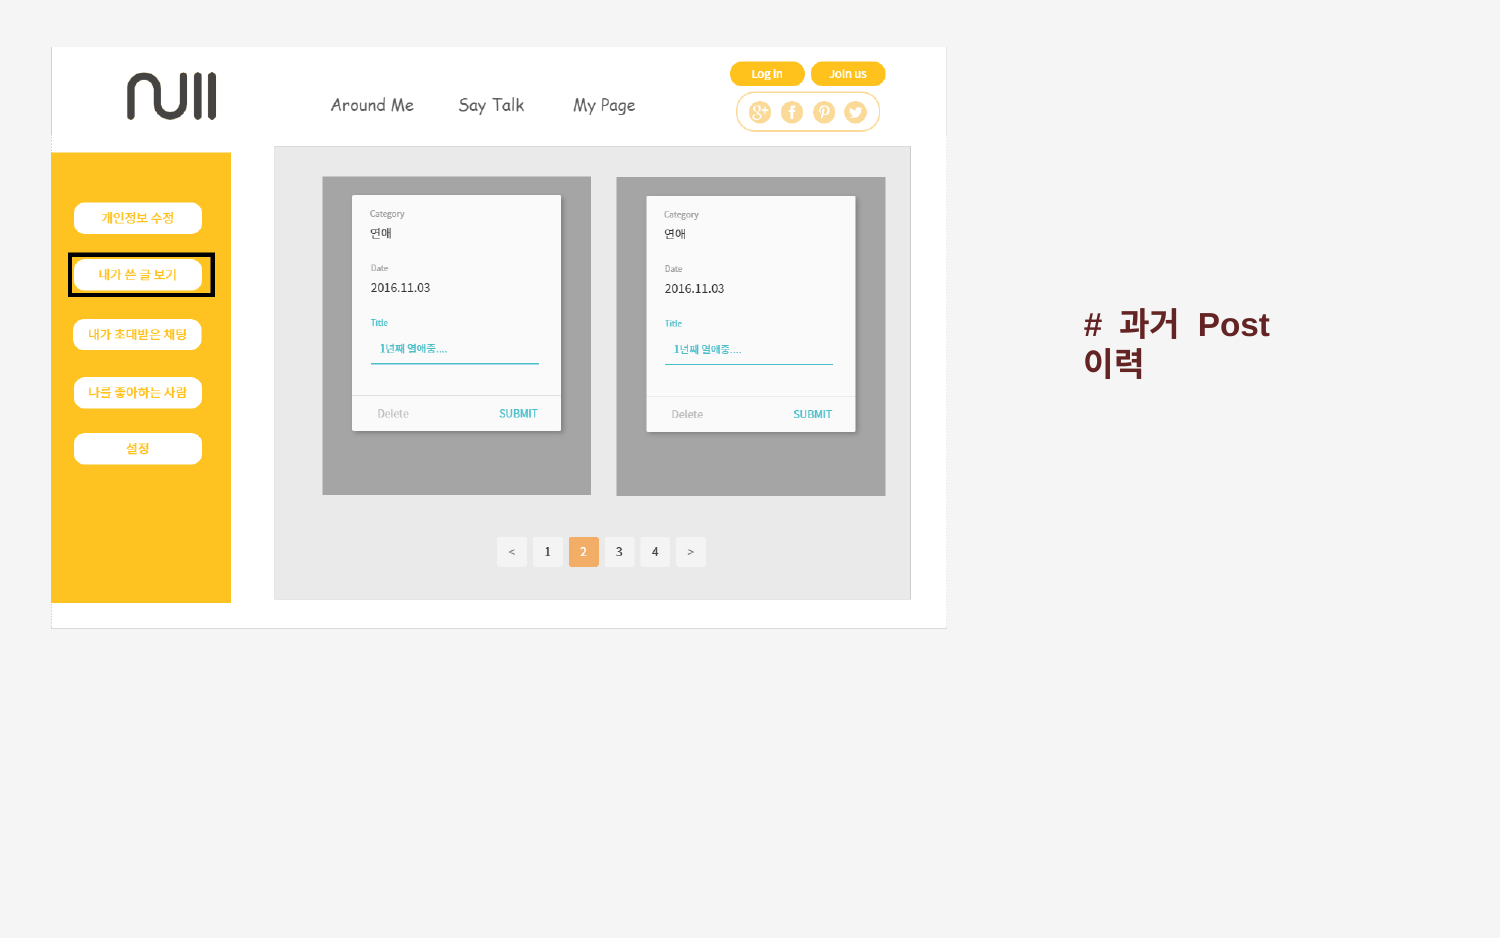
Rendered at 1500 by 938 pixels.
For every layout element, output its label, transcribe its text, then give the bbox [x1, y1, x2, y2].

picture [0, 0, 1500, 938]
text_box # 과거 Post 이력 [1068, 295, 1359, 352]
